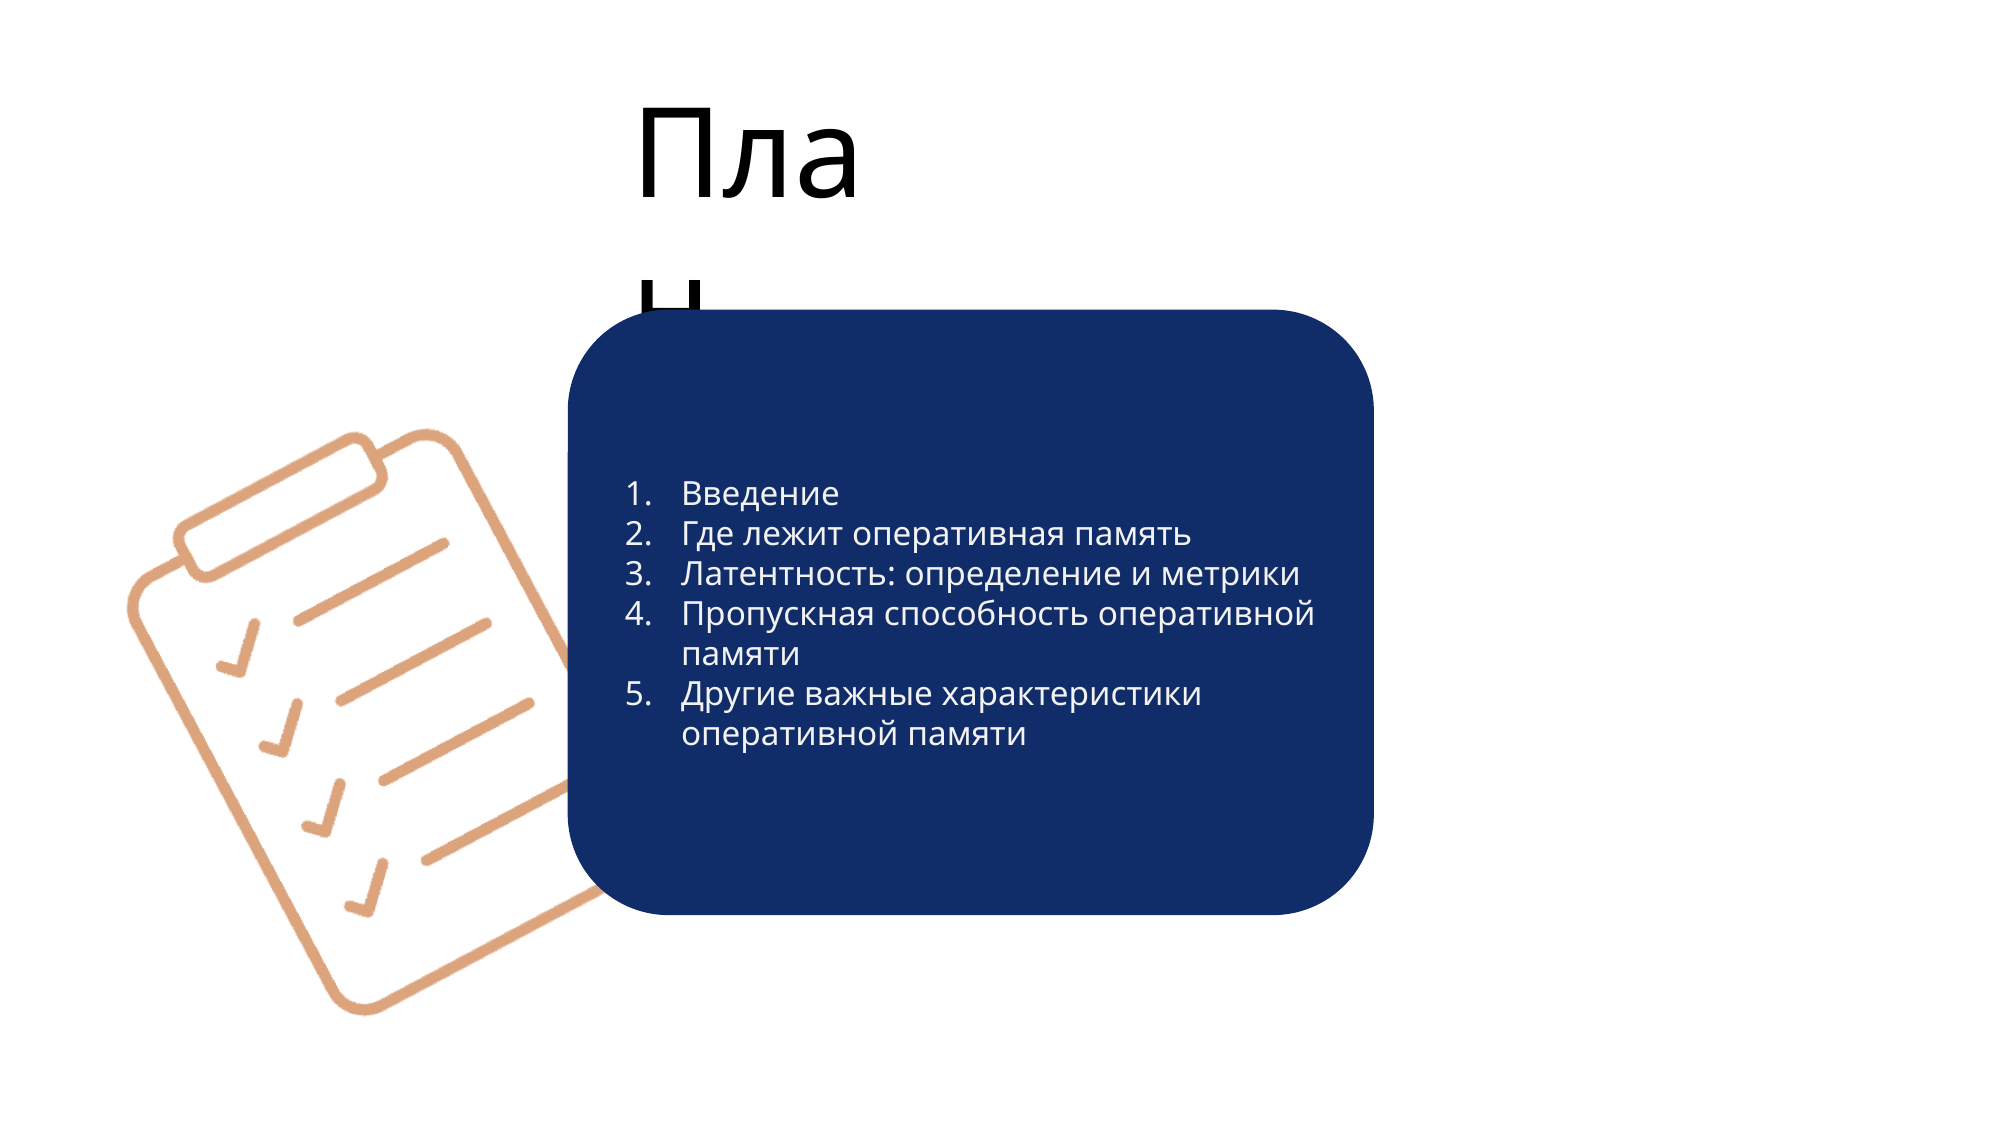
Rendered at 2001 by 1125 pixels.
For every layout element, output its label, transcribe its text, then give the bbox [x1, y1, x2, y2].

text_box Введение Где лежит оперативная память Латентность: определение и метрики Пропускная способность оперативной памяти Другие важные характеристики оперативной памяти [566, 308, 1375, 917]
picture [100, 423, 674, 996]
text_box План [616, 65, 959, 322]
